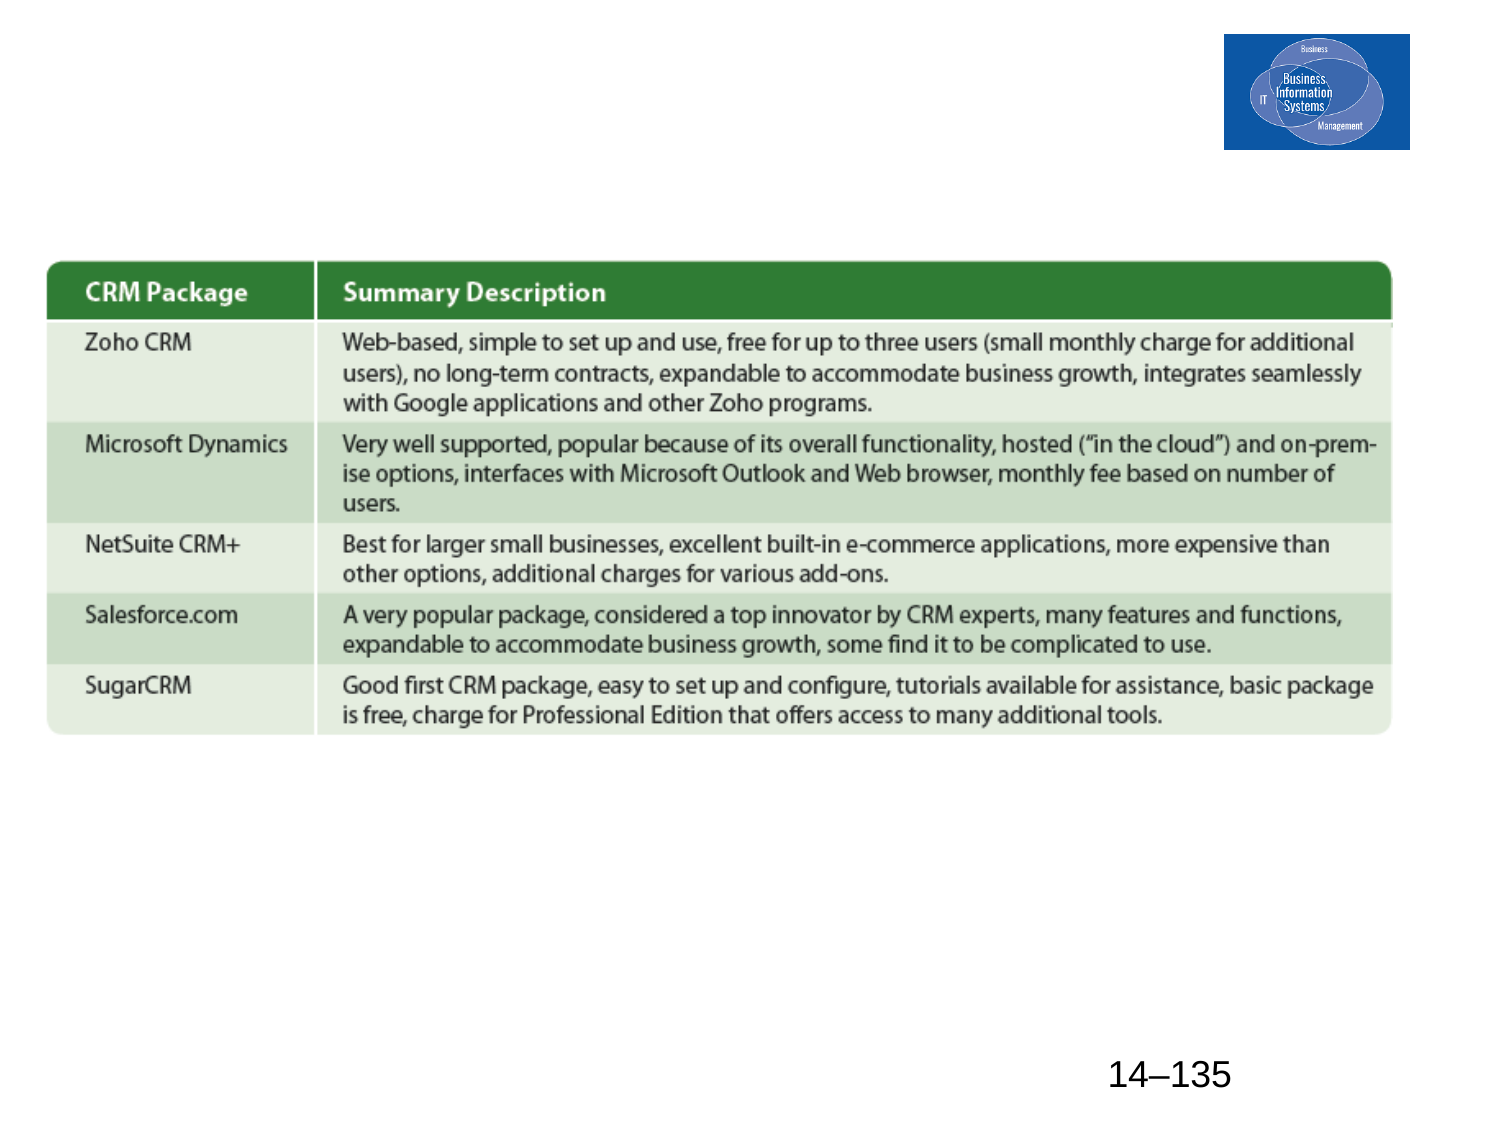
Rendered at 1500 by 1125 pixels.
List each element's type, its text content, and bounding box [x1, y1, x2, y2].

slide_number 14–135 [1092, 1042, 1455, 1103]
picture [1224, 34, 1410, 150]
picture [39, 254, 1393, 740]
